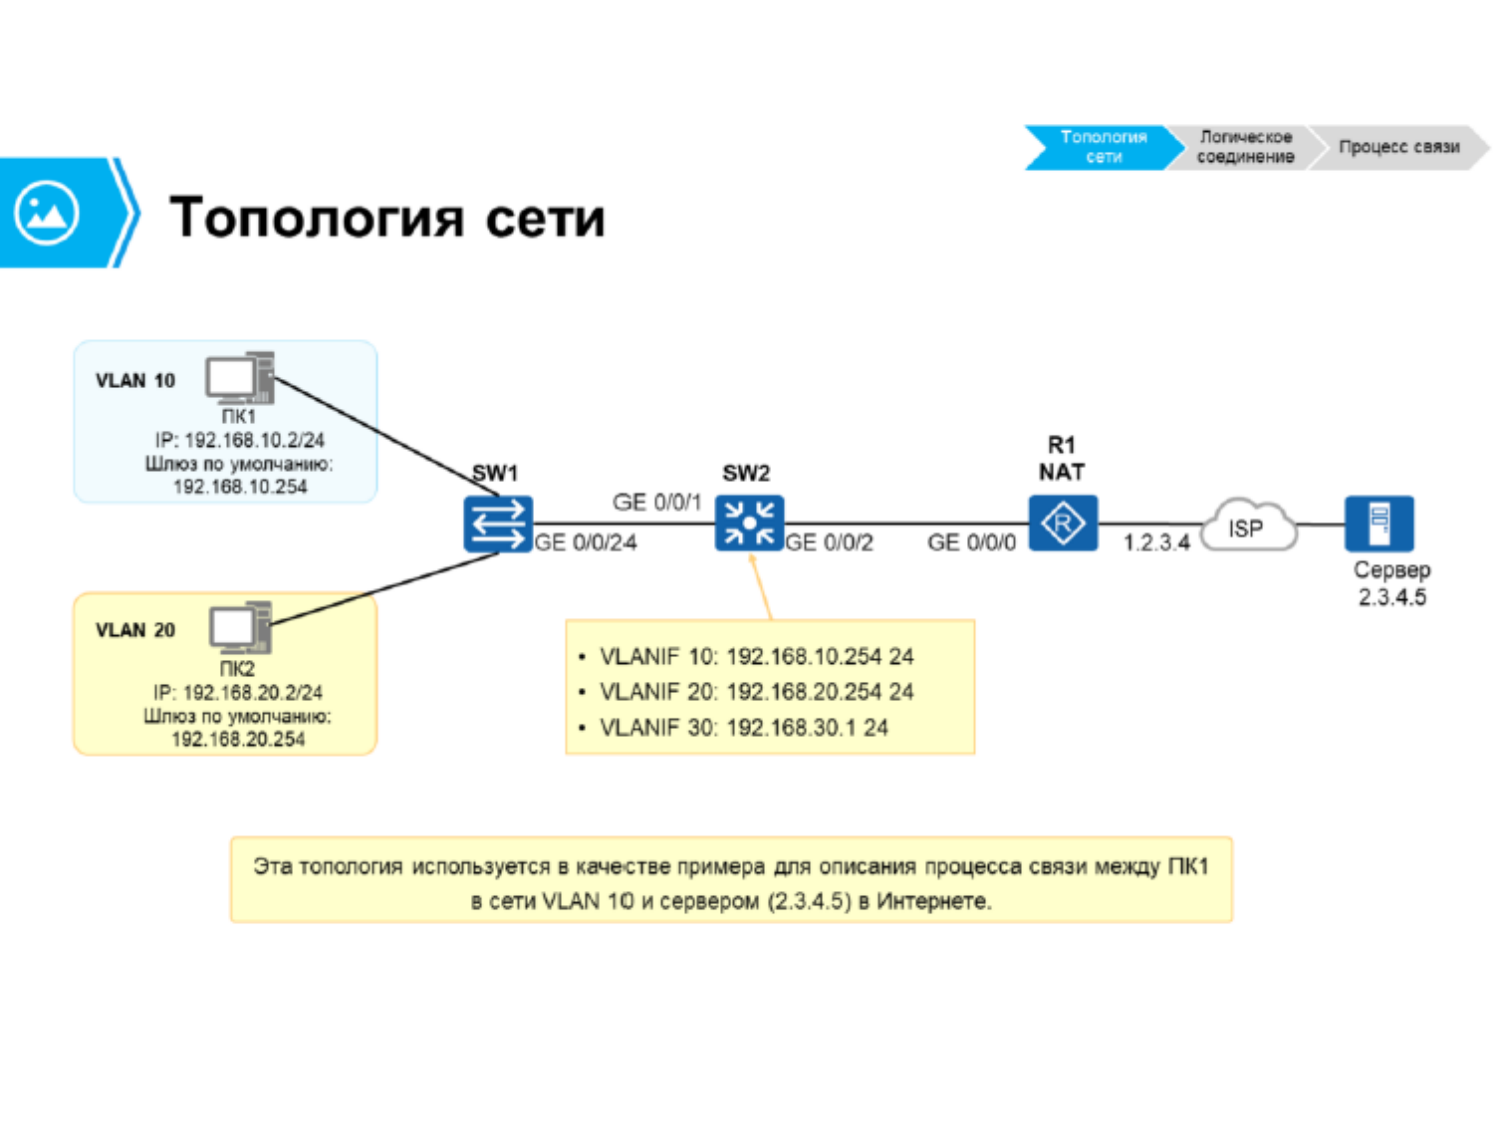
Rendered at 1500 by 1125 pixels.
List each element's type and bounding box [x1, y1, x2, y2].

list [0, 123, 1500, 941]
